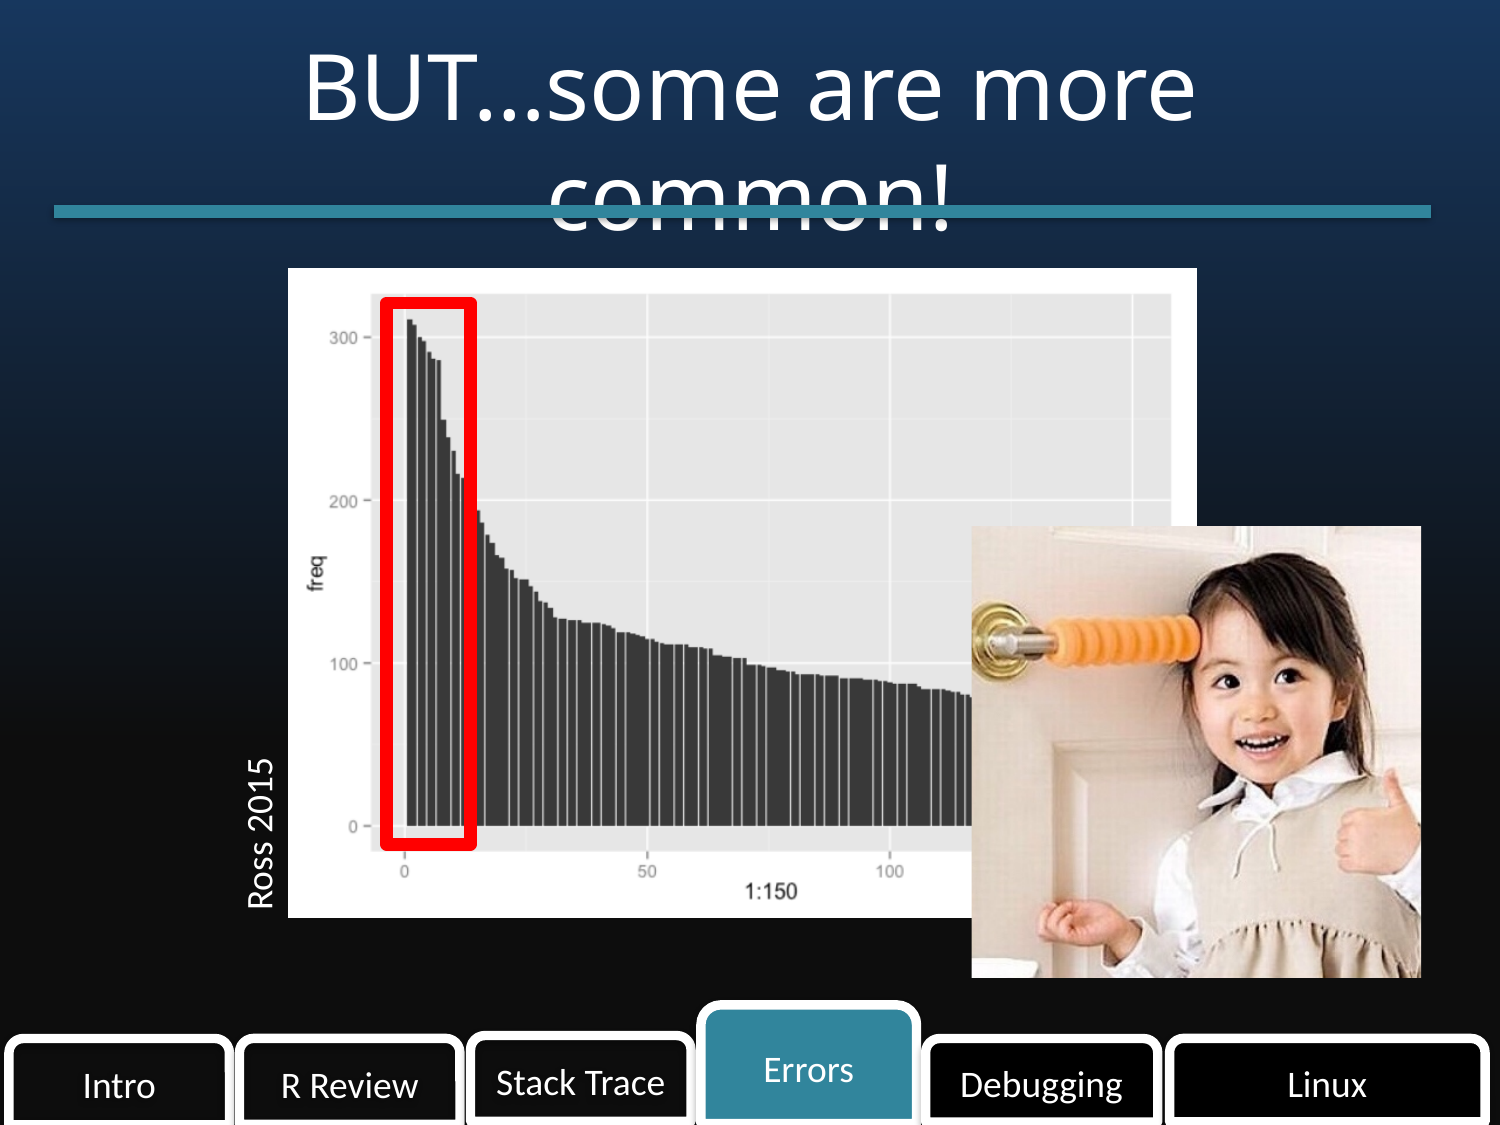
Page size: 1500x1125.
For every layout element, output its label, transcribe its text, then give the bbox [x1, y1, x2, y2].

text_box Stack Trace [469, 1034, 692, 1123]
text_box Errors [700, 1004, 918, 1125]
text_box Debugging [924, 1037, 1159, 1123]
picture [287, 268, 1422, 978]
text_box Intro [8, 1037, 231, 1125]
text_box Ross 2015 [227, 574, 288, 926]
title BUT…some are more common! [75, 225, 1425, 233]
title BUT…some are more common! [75, 45, 1425, 204]
text_box R Review [238, 1037, 461, 1125]
text_box Linux [1168, 1037, 1486, 1123]
